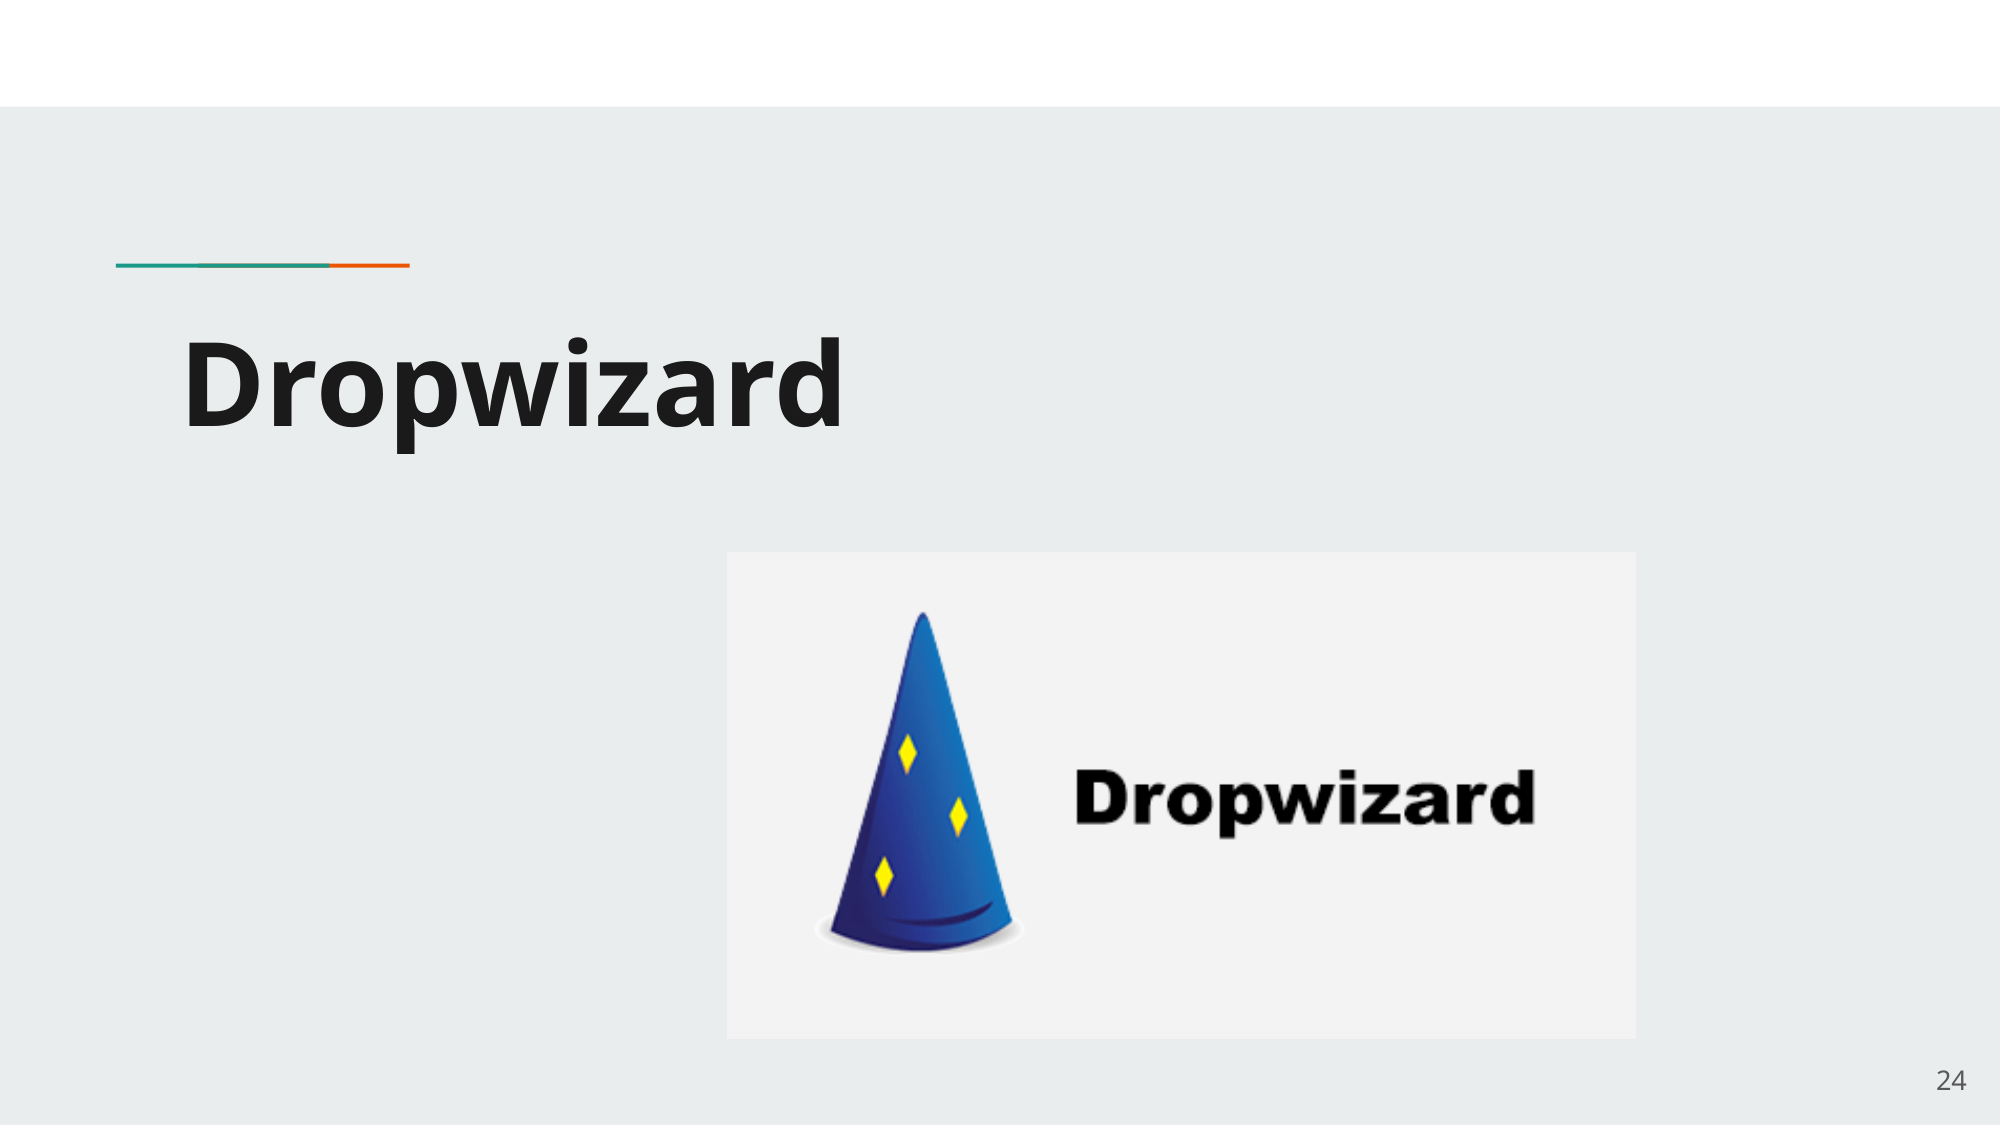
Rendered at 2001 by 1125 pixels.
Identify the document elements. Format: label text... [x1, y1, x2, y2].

slide_number 24 [1867, 1038, 1988, 1125]
title Dropwizard [159, 289, 1842, 508]
picture [726, 552, 1636, 1040]
